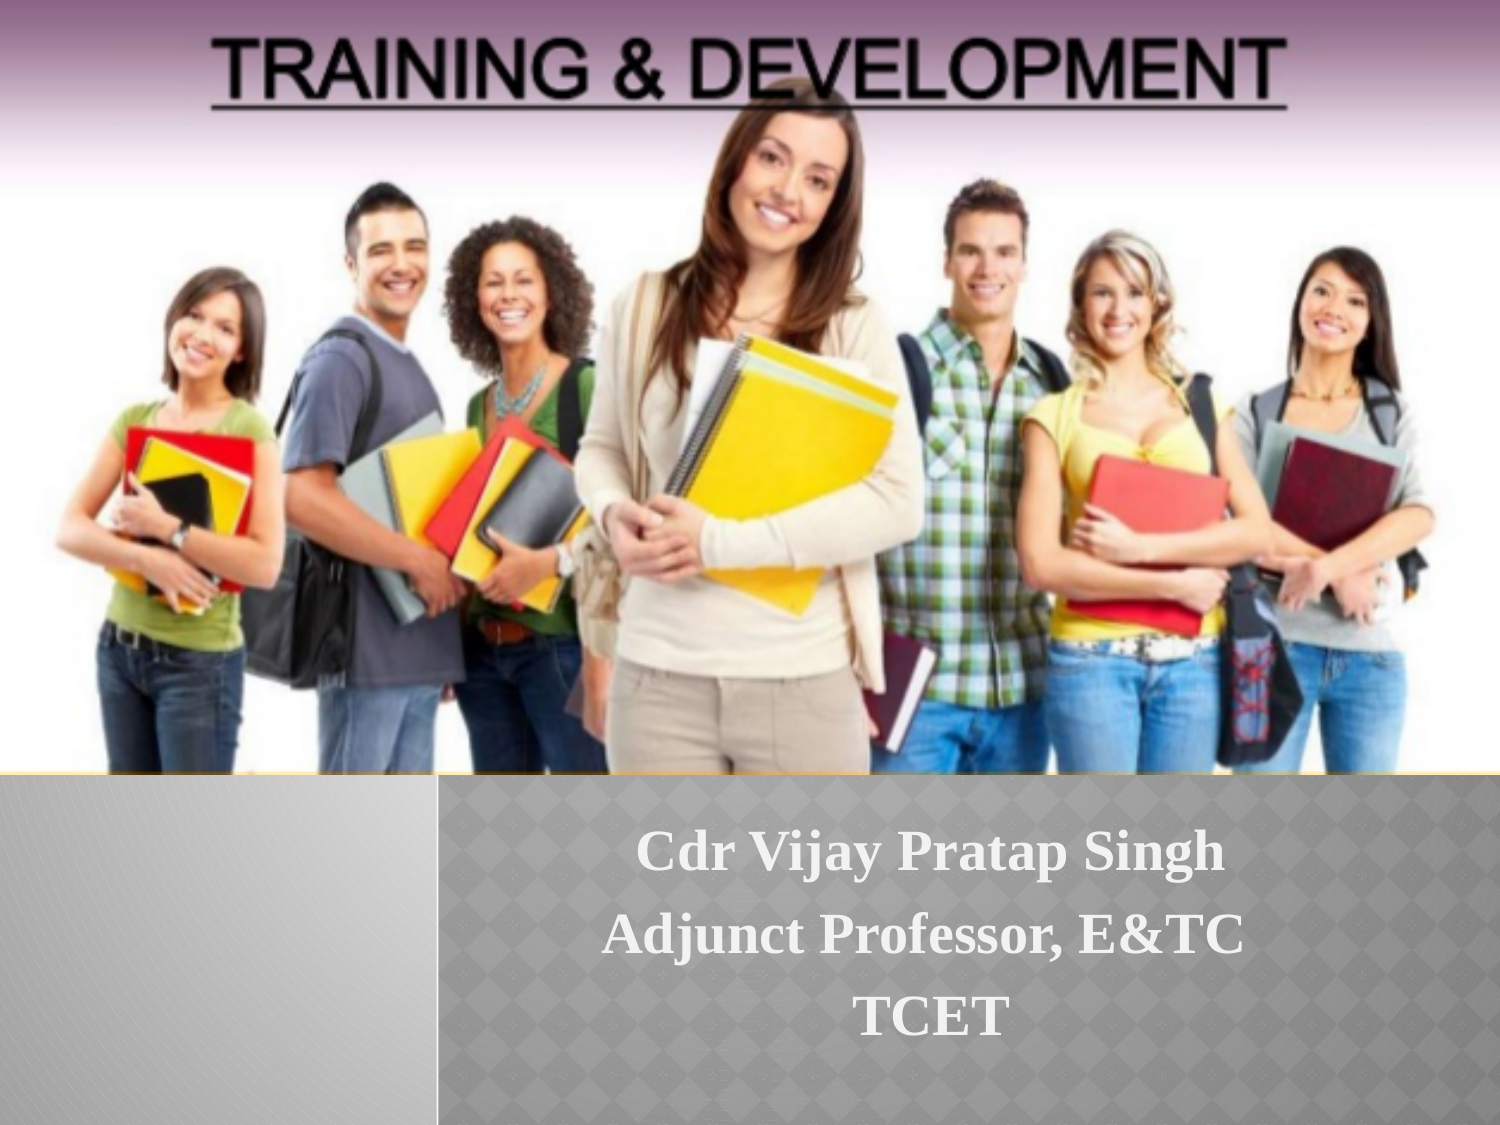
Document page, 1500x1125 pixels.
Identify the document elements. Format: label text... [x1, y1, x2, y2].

subtitle Cdr Vijay Pratap Singh Adjunct Professor, E&TC TCET [425, 812, 1438, 1125]
picture [0, 0, 1500, 776]
